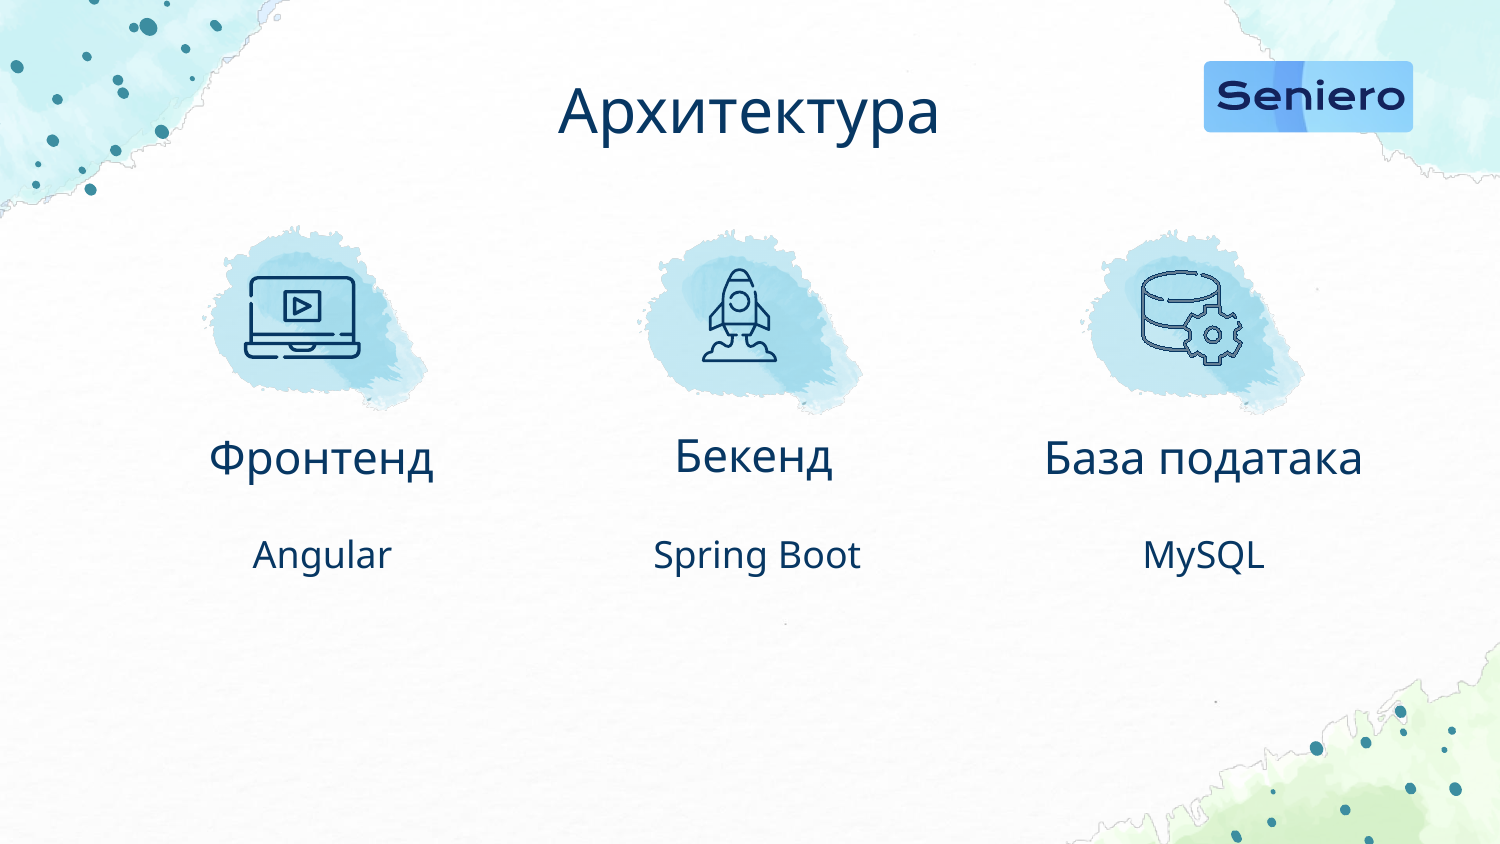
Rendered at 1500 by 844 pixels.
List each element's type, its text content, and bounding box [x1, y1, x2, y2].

title Бекенд [561, 380, 946, 528]
subtitle Angular [130, 480, 515, 627]
subtitle Spring Boot [565, 480, 950, 628]
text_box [1141, 270, 1243, 366]
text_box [701, 268, 778, 363]
picture [0, 0, 1500, 844]
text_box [243, 275, 362, 360]
title Aрхитектура [120, 61, 1380, 156]
title База података [1012, 382, 1396, 480]
subtitle MySQL [1012, 480, 1396, 627]
title Фронтенд [129, 382, 513, 530]
